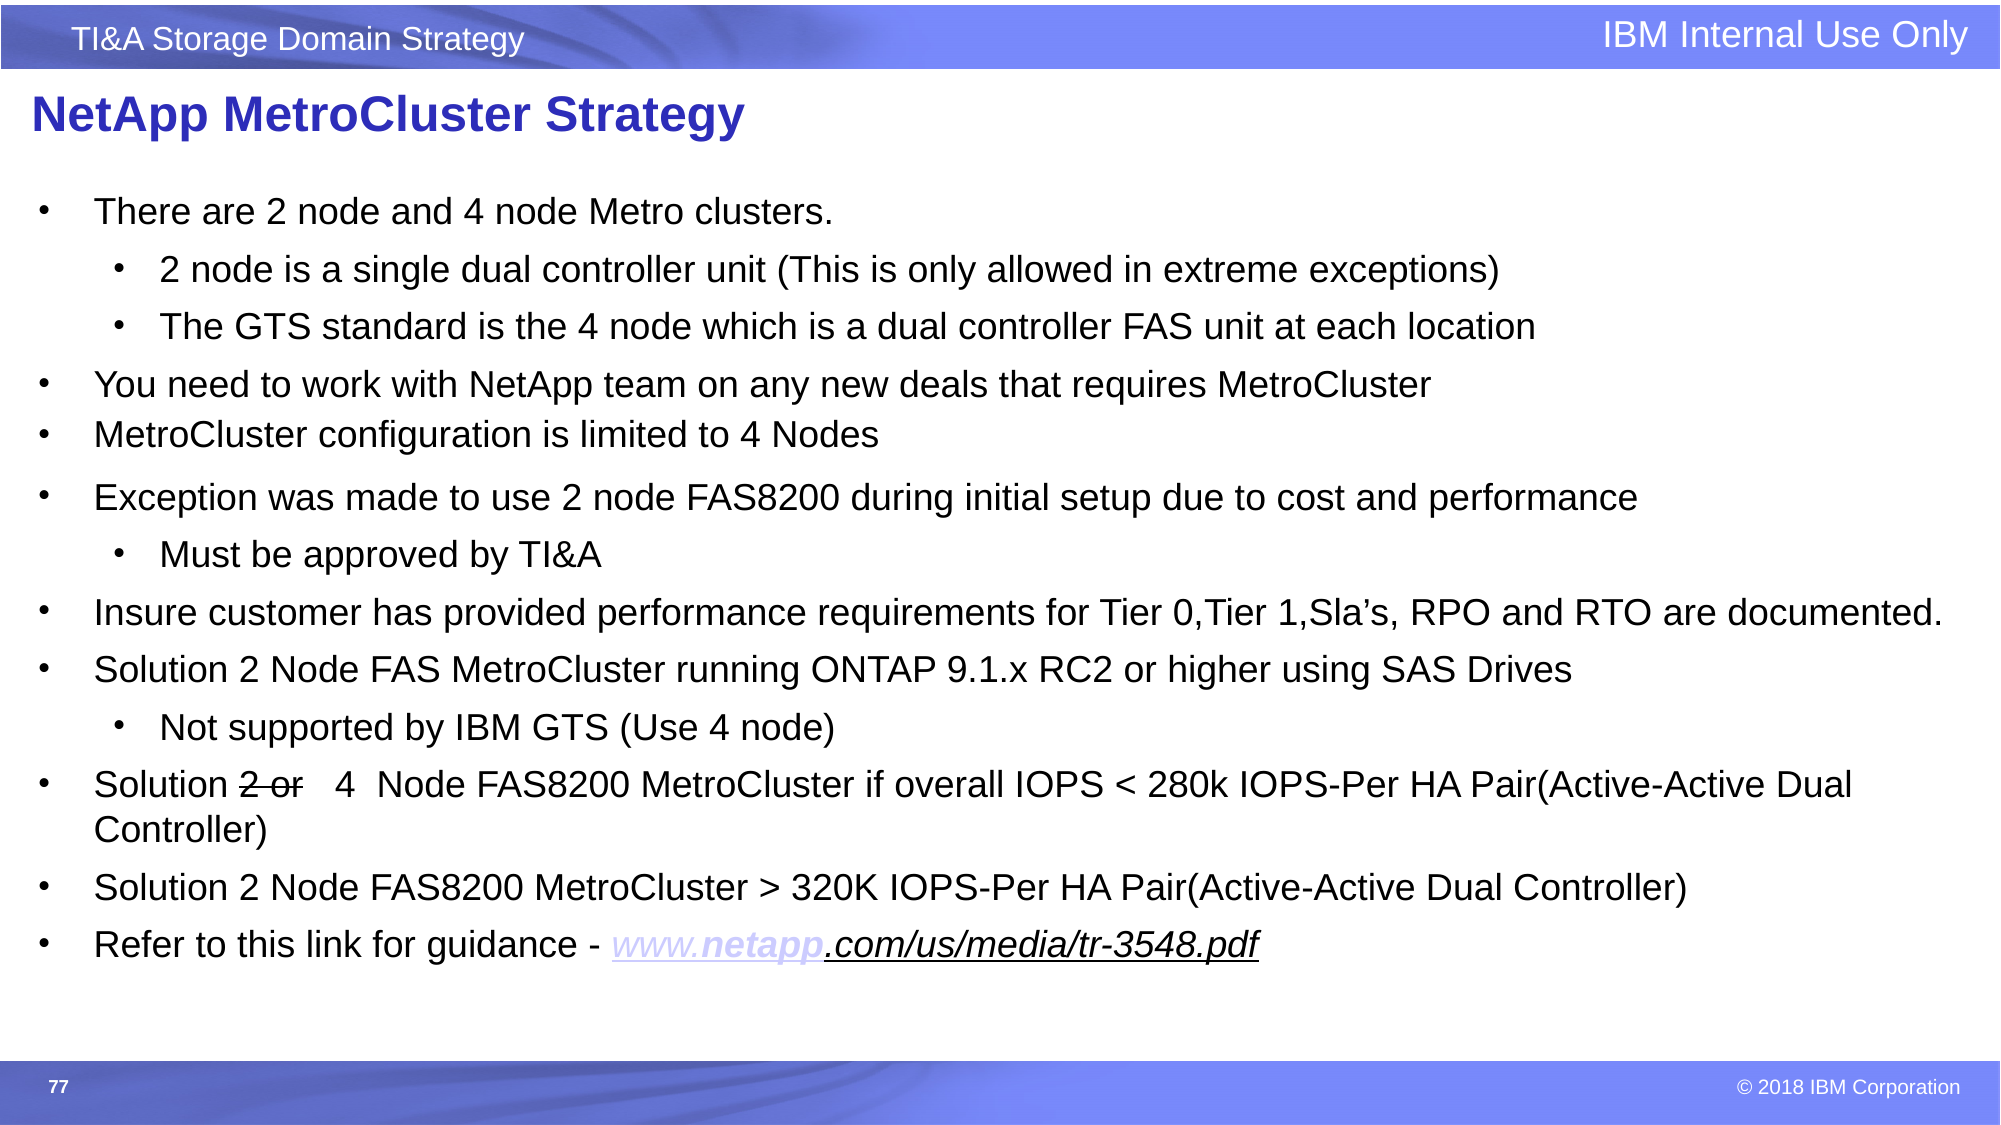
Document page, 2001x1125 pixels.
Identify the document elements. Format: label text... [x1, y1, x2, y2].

picture [1, 5, 2000, 69]
title NetApp MetroCluster Strategy [16, 73, 1820, 150]
picture [0, 1061, 2000, 1125]
text_box There are 2 node and 4 node Metro clusters. 2 node is a single dual controller unit (This is only allowed in extreme exceptions) The GTS standard is the 4 node which is a dual controller FAS unit at each location You need to work with NetApp team on any new deals that requires MetroCluster MetroCluster configuration is limited to 4 Nodes Exception was made to use 2 node FAS8200 during initial setup due to cost and performance Must be approved by TI&A Insure customer has provided performance requirements for Tier 0,Tier 1,Sla’s, RPO and RTO are documented. Solution 2 Node FAS MetroCluster running ONTAP 9.1.x RC2 or higher using SAS Drives Not supported by IBM GTS (Use 4 node) Solution 2 or 4 Node FAS8200 MetroCluster if overall IOPS < 280k IOPS-Per HA Pair(Active-Active Dual Controller) Solution 2 Node FAS8200 MetroCluster > 320K IOPS-Per HA Pair(Active-Active Dual Controller) Refer to this link for guidance - www.netapp.com/us/media/tr-3548.pdf [37, 187, 1950, 1001]
